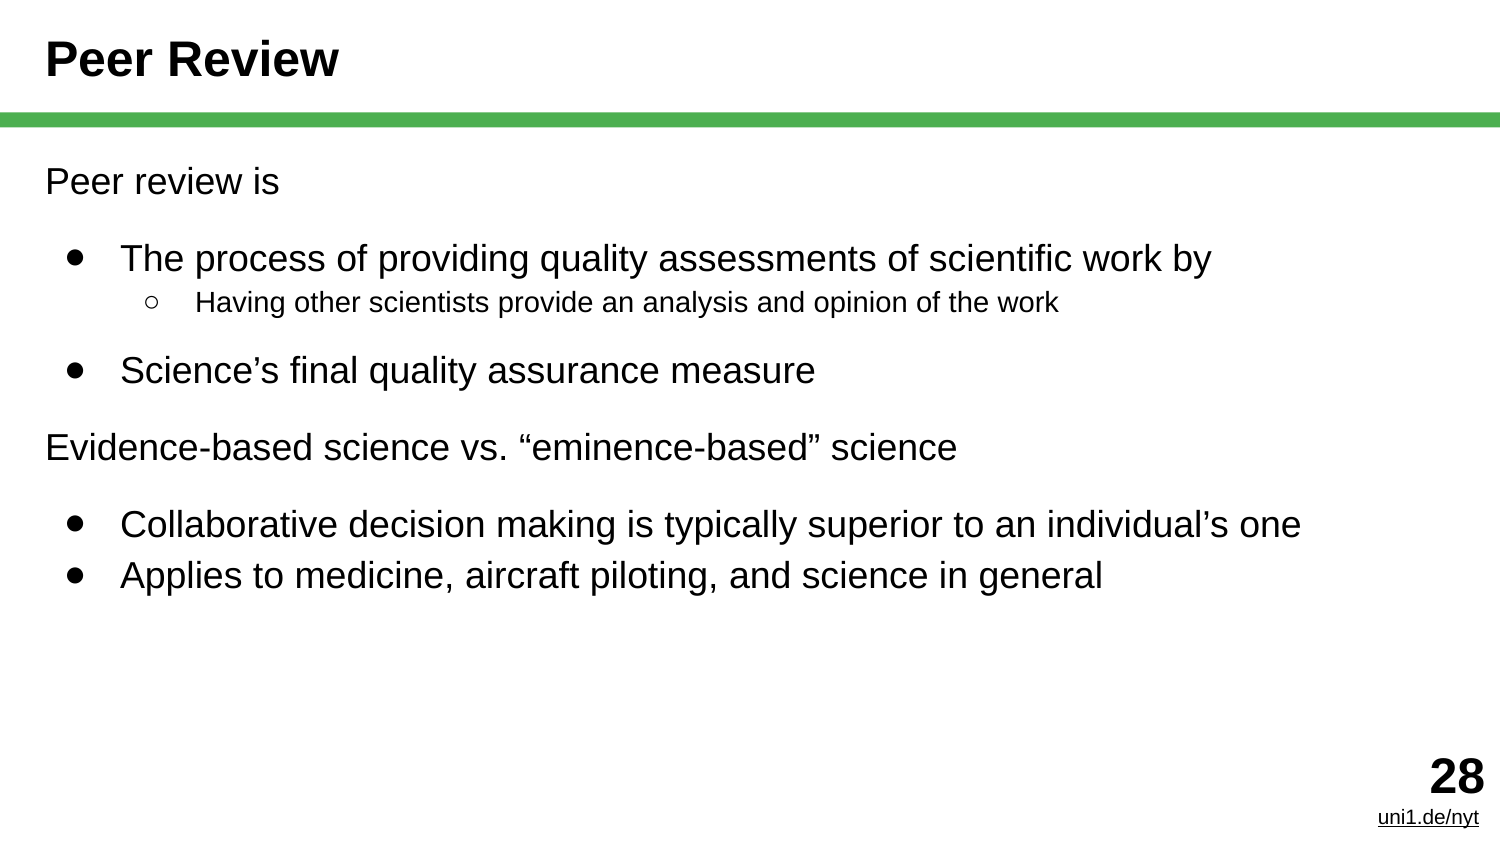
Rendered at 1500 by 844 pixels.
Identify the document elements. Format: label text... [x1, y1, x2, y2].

list Peer review is The process of providing quality assessments of scientific work by Having other scientists provide an analysis and opinion of the work Science’s final quality assurance measure Evidence-based science vs. “eminence-based” science Collaborative decision making is typically superior to an individual’s one Applies to medicine, aircraft piloting, and science in general [45, 150, 1455, 825]
slide_number ‹#› uni1.de/nyt [1200, 693, 1500, 844]
title Peer Review [0, 0, 1500, 113]
